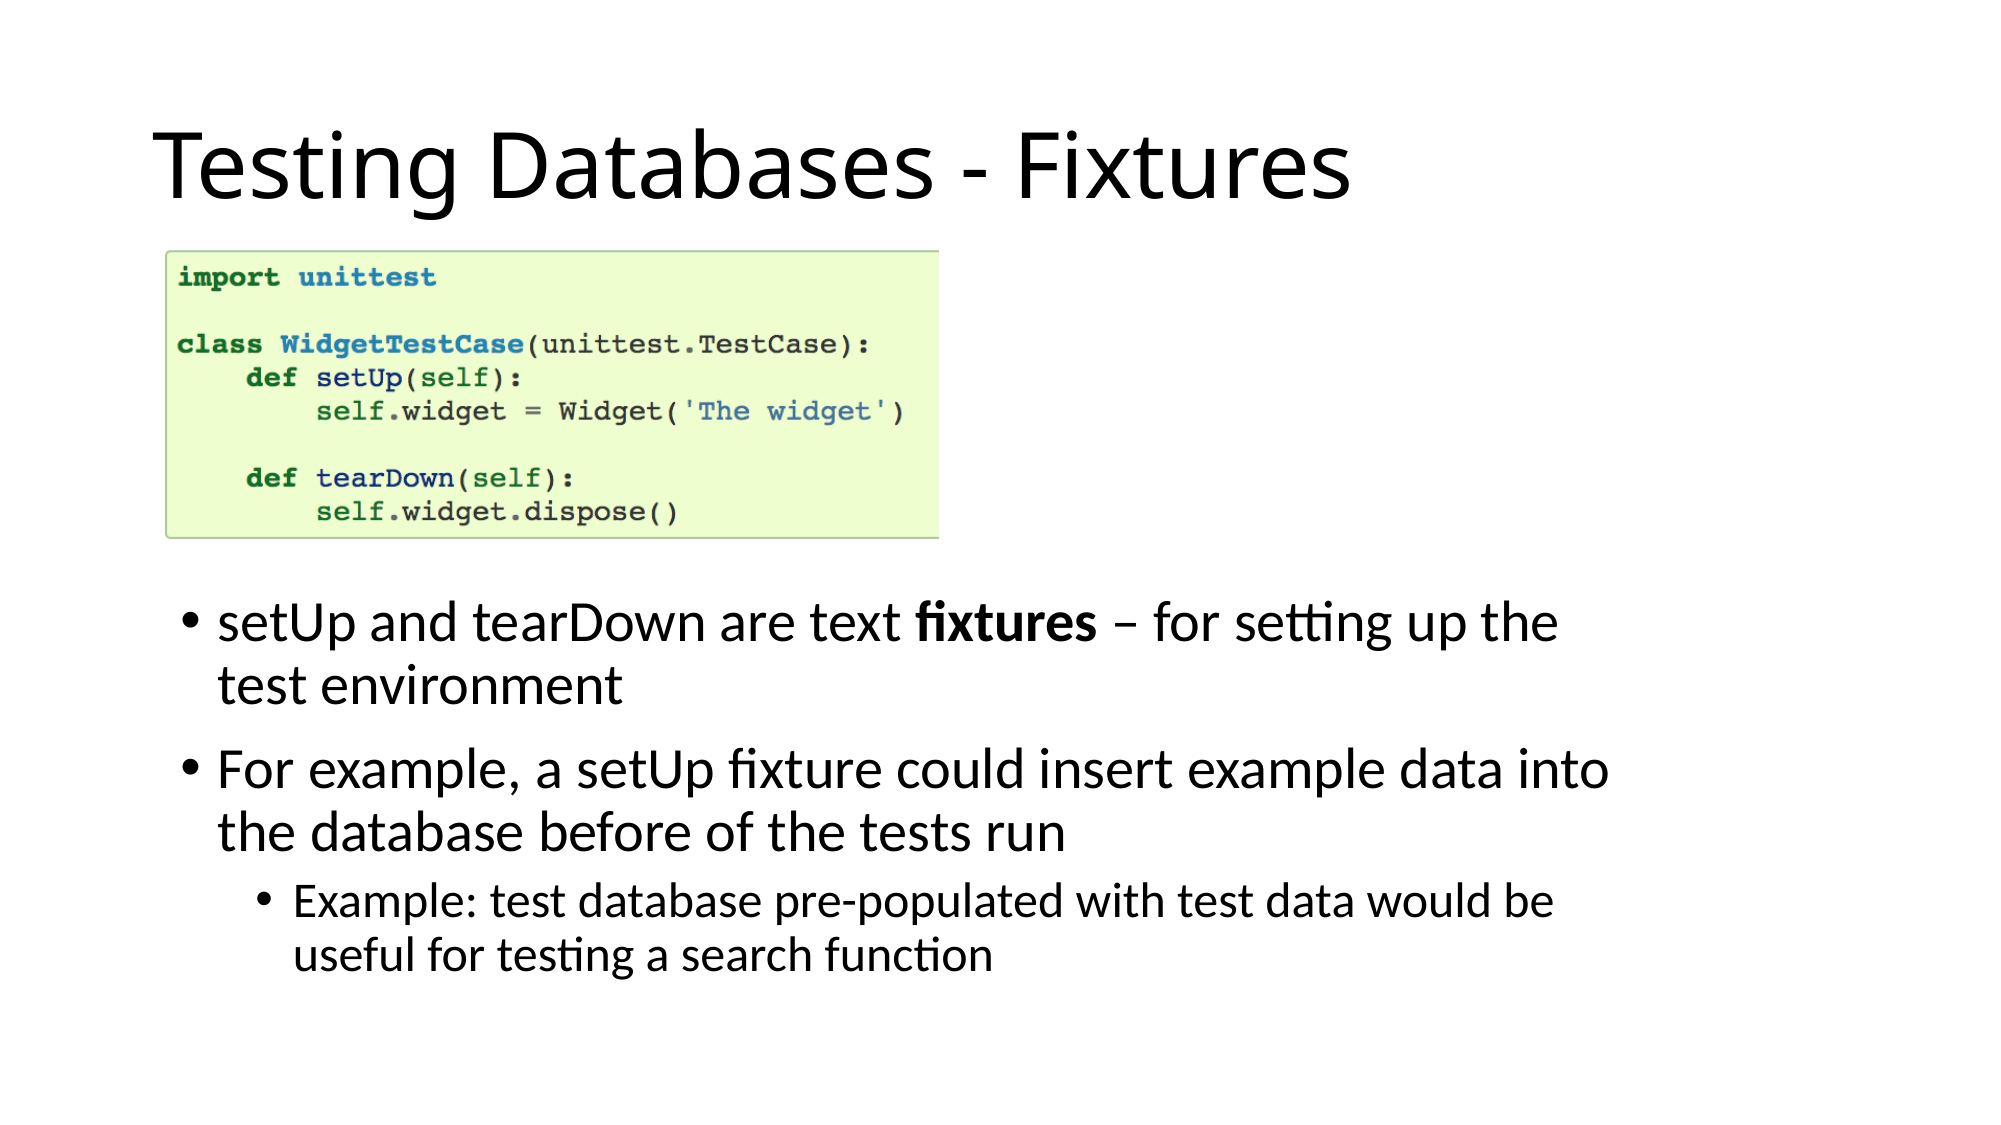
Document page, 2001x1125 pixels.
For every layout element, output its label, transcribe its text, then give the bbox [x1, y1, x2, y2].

picture [165, 246, 939, 539]
title Testing Databases - Fixtures [137, 59, 1863, 278]
list setUp and tearDown are text fixtures – for setting up the test environment For example, a setUp fixture could insert example data into the database before of the tests run Example: test database pre-populated with test data would be useful for testing a search function [165, 584, 1675, 1005]
